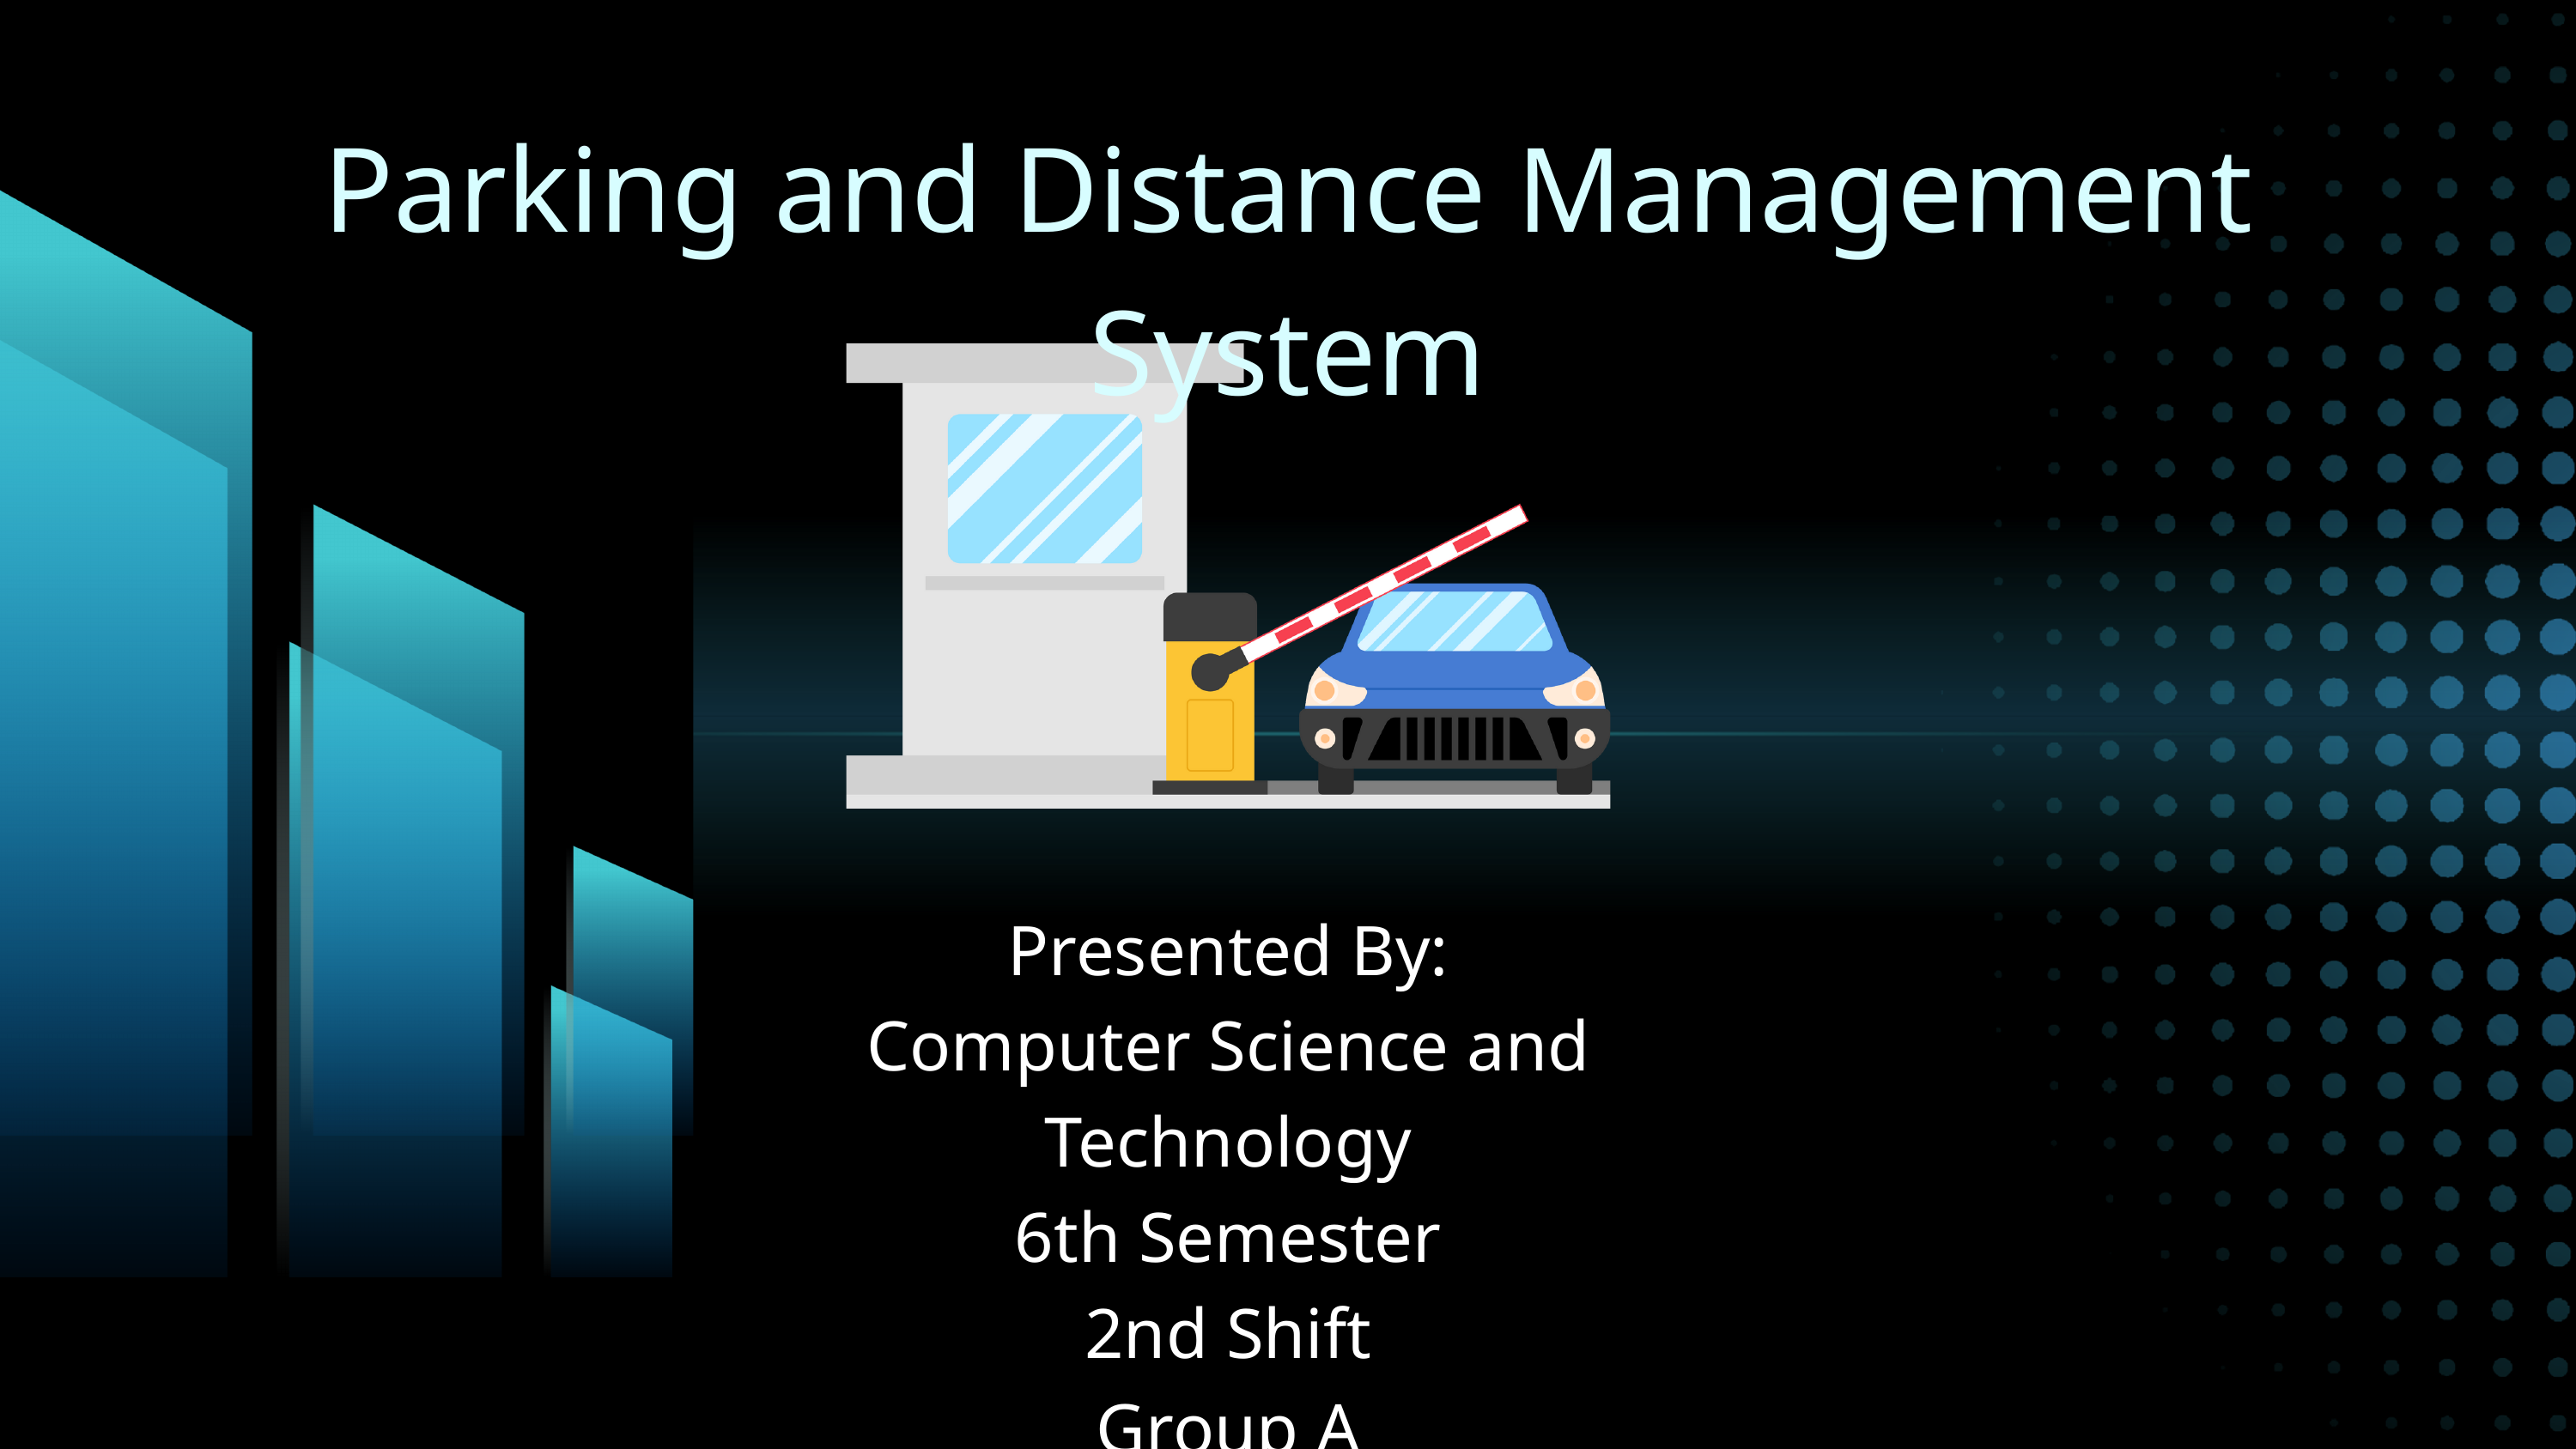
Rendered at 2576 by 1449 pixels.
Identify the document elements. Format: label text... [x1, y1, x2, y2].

text_box [846, 419, 1611, 809]
text_box [0, 1136, 672, 1277]
text_box [693, 500, 1941, 930]
text_box Parking and Distance Management System [164, 92, 2411, 419]
text_box [0, 171, 694, 1136]
text_box [1941, 0, 2576, 1449]
text_box Presented By: Computer Science and Technology 6th Semester 2nd Shift Group A [693, 893, 1764, 1449]
